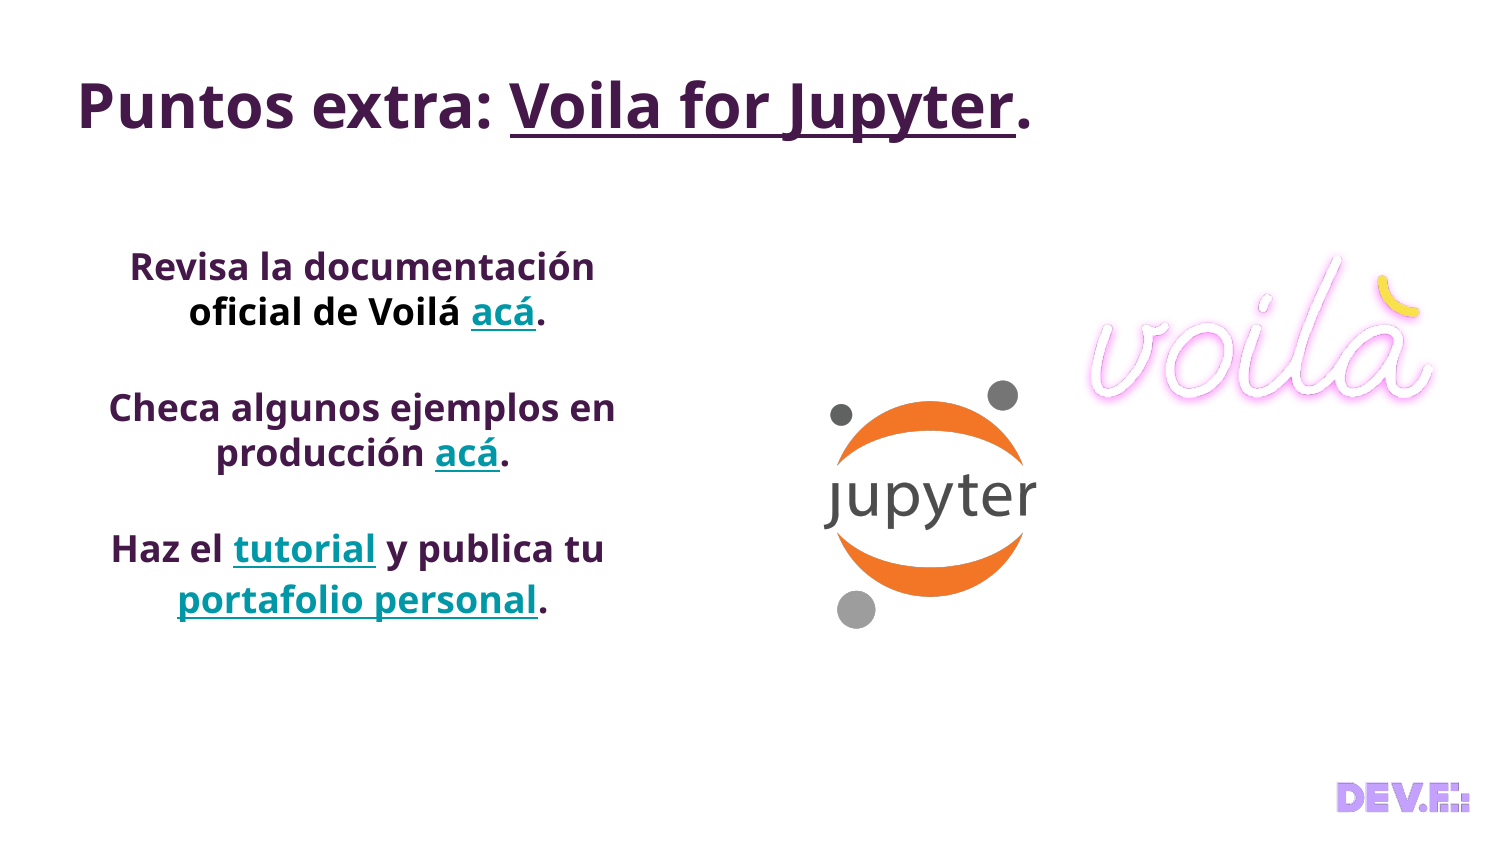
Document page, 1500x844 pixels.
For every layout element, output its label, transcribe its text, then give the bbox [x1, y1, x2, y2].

picture [820, 376, 1040, 631]
text_box Puntos extra: Voila for Jupyter. [61, 25, 1470, 156]
picture [1330, 776, 1474, 818]
picture [1091, 255, 1433, 399]
text_box Revisa la documentación oficial de Voilá acá. Checa algunos ejemplos en producción acá. Haz el tutorial y publica tu portafolio personal. [55, 228, 670, 670]
